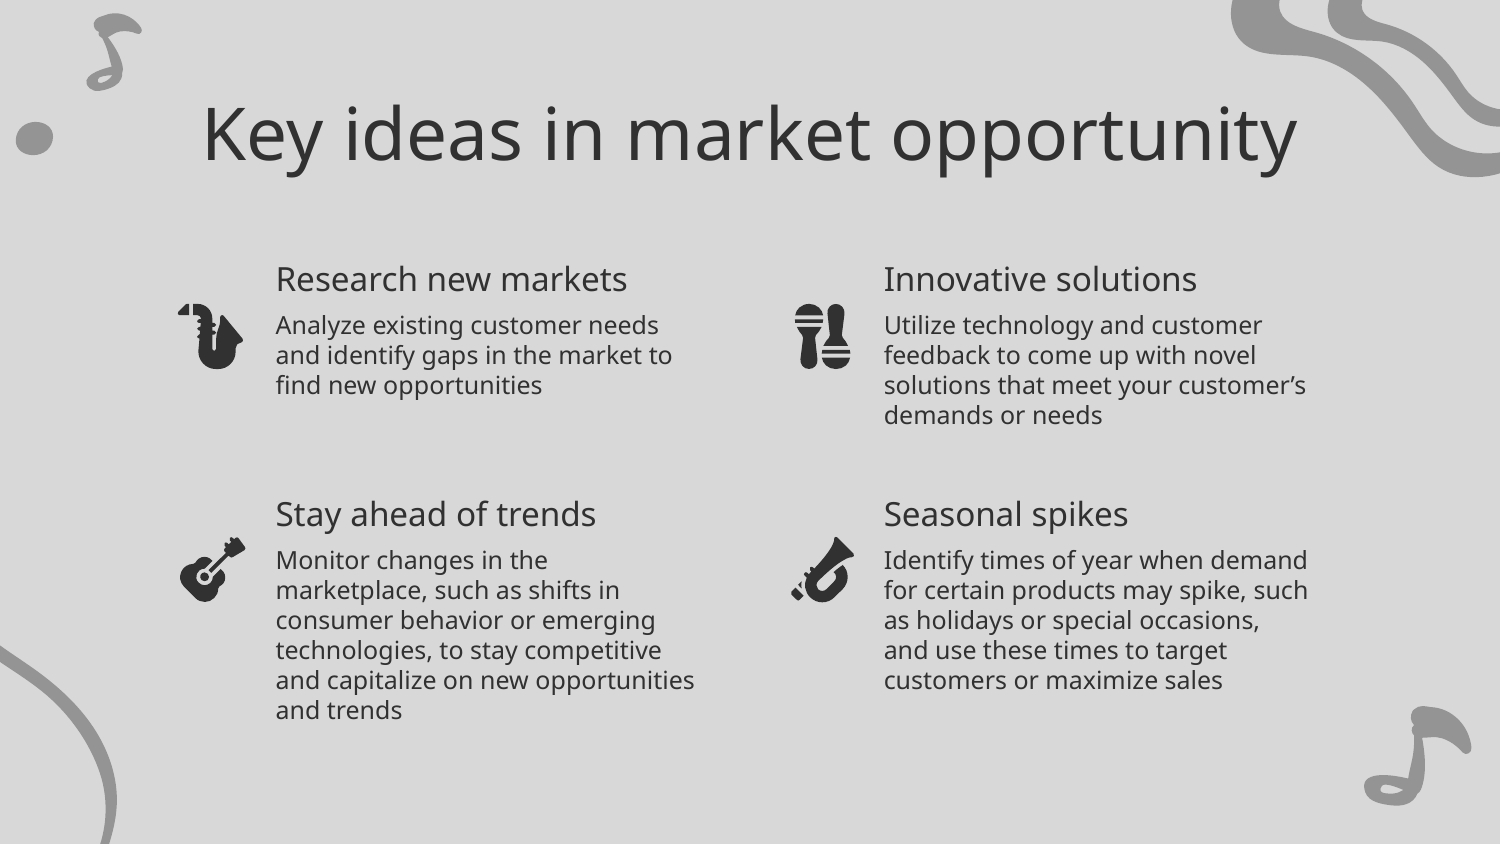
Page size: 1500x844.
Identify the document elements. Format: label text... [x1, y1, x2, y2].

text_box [794, 303, 851, 370]
subtitle Utilize technology and customer feedback to come up with novel solutions that meet your customer’s demands or needs [868, 314, 1325, 472]
subtitle Innovative solutions [868, 251, 1325, 314]
subtitle Monitor changes in the marketplace, such as shifts in consumer behavior or emerging technologies, to stay competitive and capitalize on new opportunities and trends [260, 529, 717, 707]
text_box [176, 303, 244, 370]
subtitle Analyze existing customer needs and identify gaps in the market to find new opportunities [260, 314, 717, 472]
subtitle Research new markets [260, 251, 717, 314]
subtitle Stay ahead of trends [260, 486, 717, 529]
title Key ideas in market opportunity [118, 72, 1382, 167]
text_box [790, 536, 855, 603]
subtitle Seasonal spikes [868, 486, 1325, 549]
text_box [174, 536, 246, 603]
subtitle Identify times of year when demand for certain products may spike, such as holidays or special occasions, and use these times to target customers or maximize sales [868, 549, 1325, 707]
